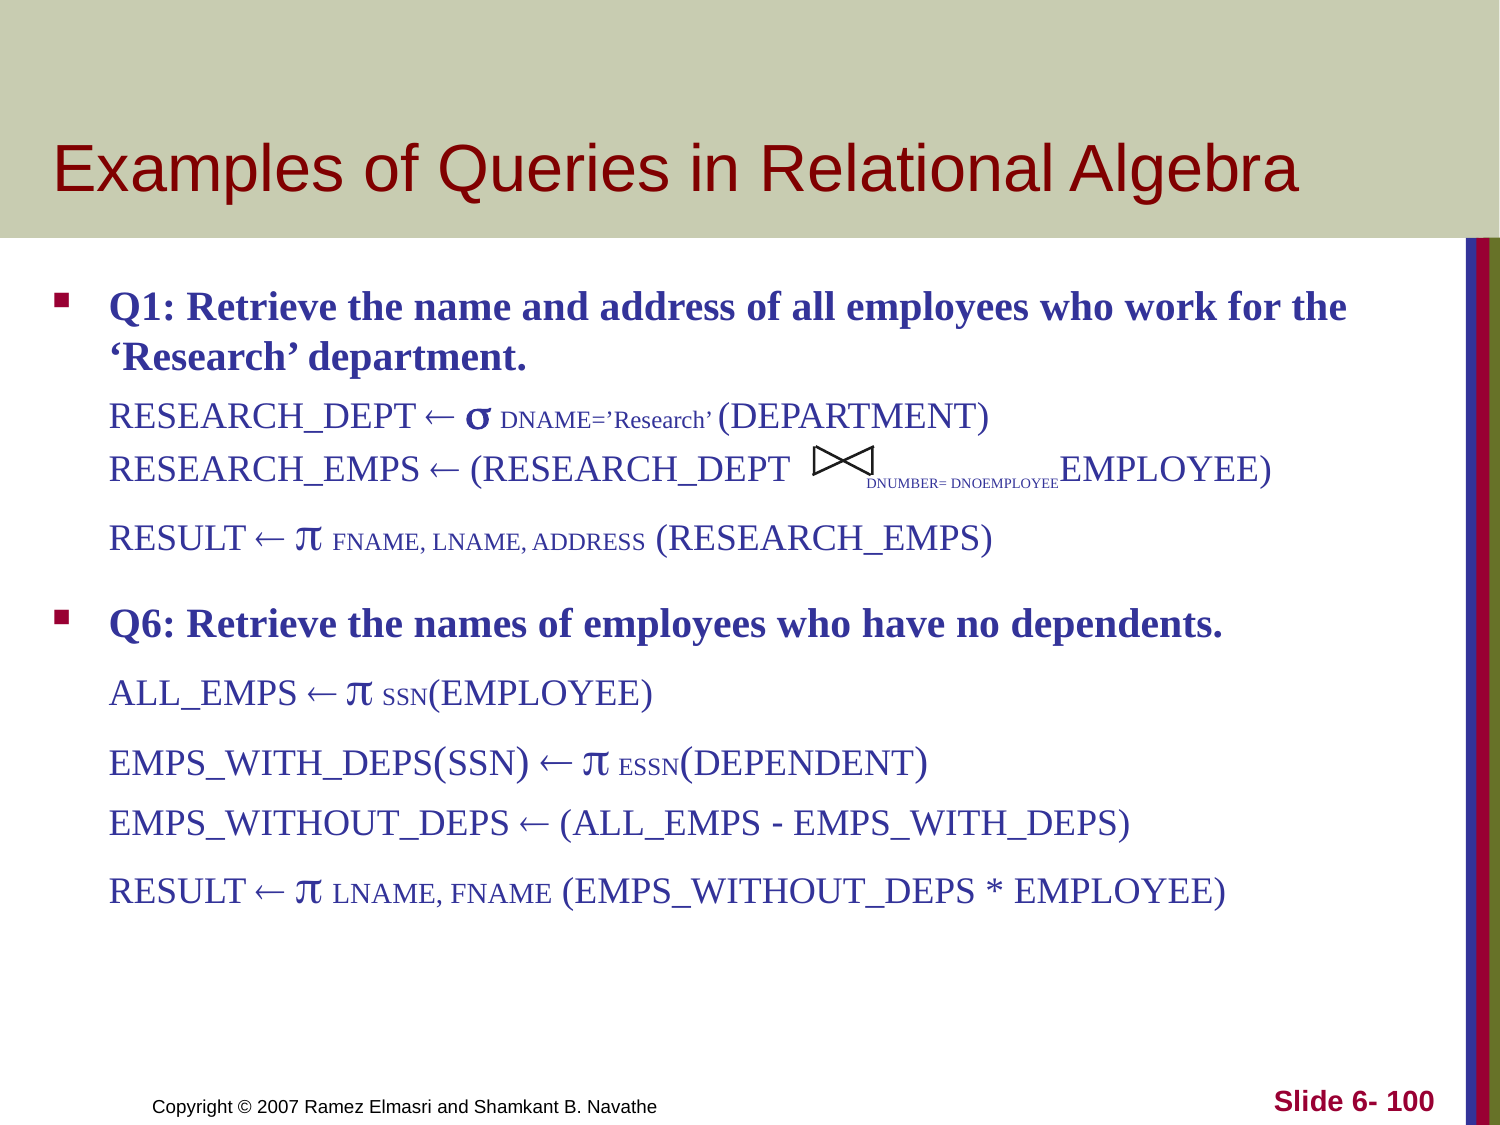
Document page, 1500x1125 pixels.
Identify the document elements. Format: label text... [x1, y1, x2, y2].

slide_number Slide 6- 100 [1137, 1049, 1451, 1125]
title Examples of Queries in Relational Algebra [37, 49, 1317, 213]
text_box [812, 446, 875, 476]
text_box Q1: Retrieve the name and address of all employees who work for the ‘Research’ department. RESEARCH_DEPT   DNAME=’Research’ (DEPARTMENT) RESEARCH_EMPS  (RESEARCH_DEPT DNUMBER= DNOEMPLOYEEEMPLOYEE) RESULT   FNAME, LNAME, ADDRESS (RESEARCH_EMPS) Q6: Retrieve the names of employees who have no dependents. ALL_EMPS   SSN(EMPLOYEE) EMPS_WITH_DEPS(SSN)   ESSN(DEPENDENT) EMPS_WITHOUT_DEPS  (ALL_EMPS - EMPS_WITH_DEPS) RESULT   LNAME, FNAME (EMPS_WITHOUT_DEPS * EMPLOYEE) [37, 271, 1440, 1000]
